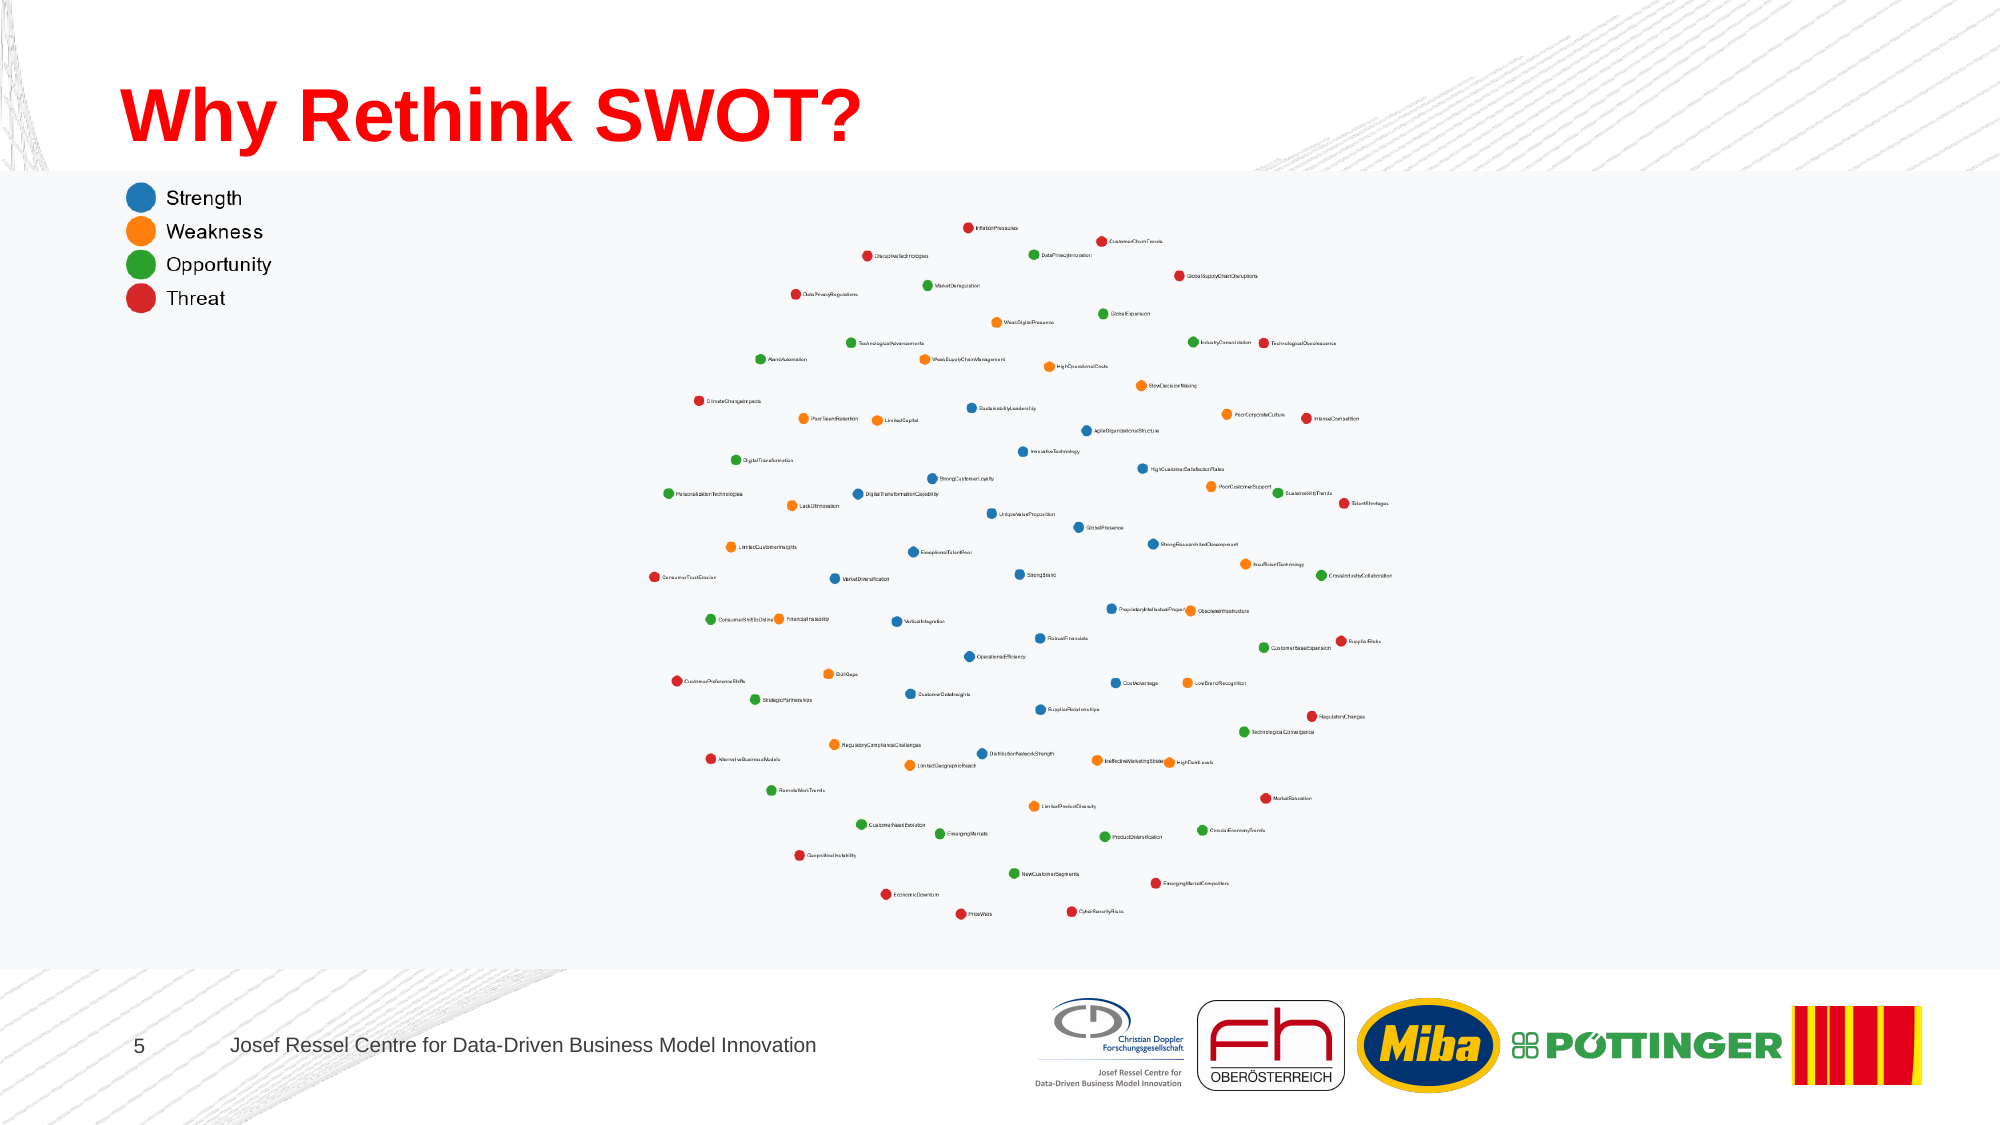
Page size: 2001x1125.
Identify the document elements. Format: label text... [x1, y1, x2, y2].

title Why Rethink SWOT? [119, 66, 1920, 170]
picture [1016, 998, 1187, 1094]
picture [1197, 1000, 1345, 1091]
slide_number 5 [118, 1015, 304, 1076]
picture [0, 170, 2000, 969]
picture [1512, 1032, 1782, 1059]
picture [1791, 1006, 1923, 1085]
picture [1354, 995, 1503, 1096]
